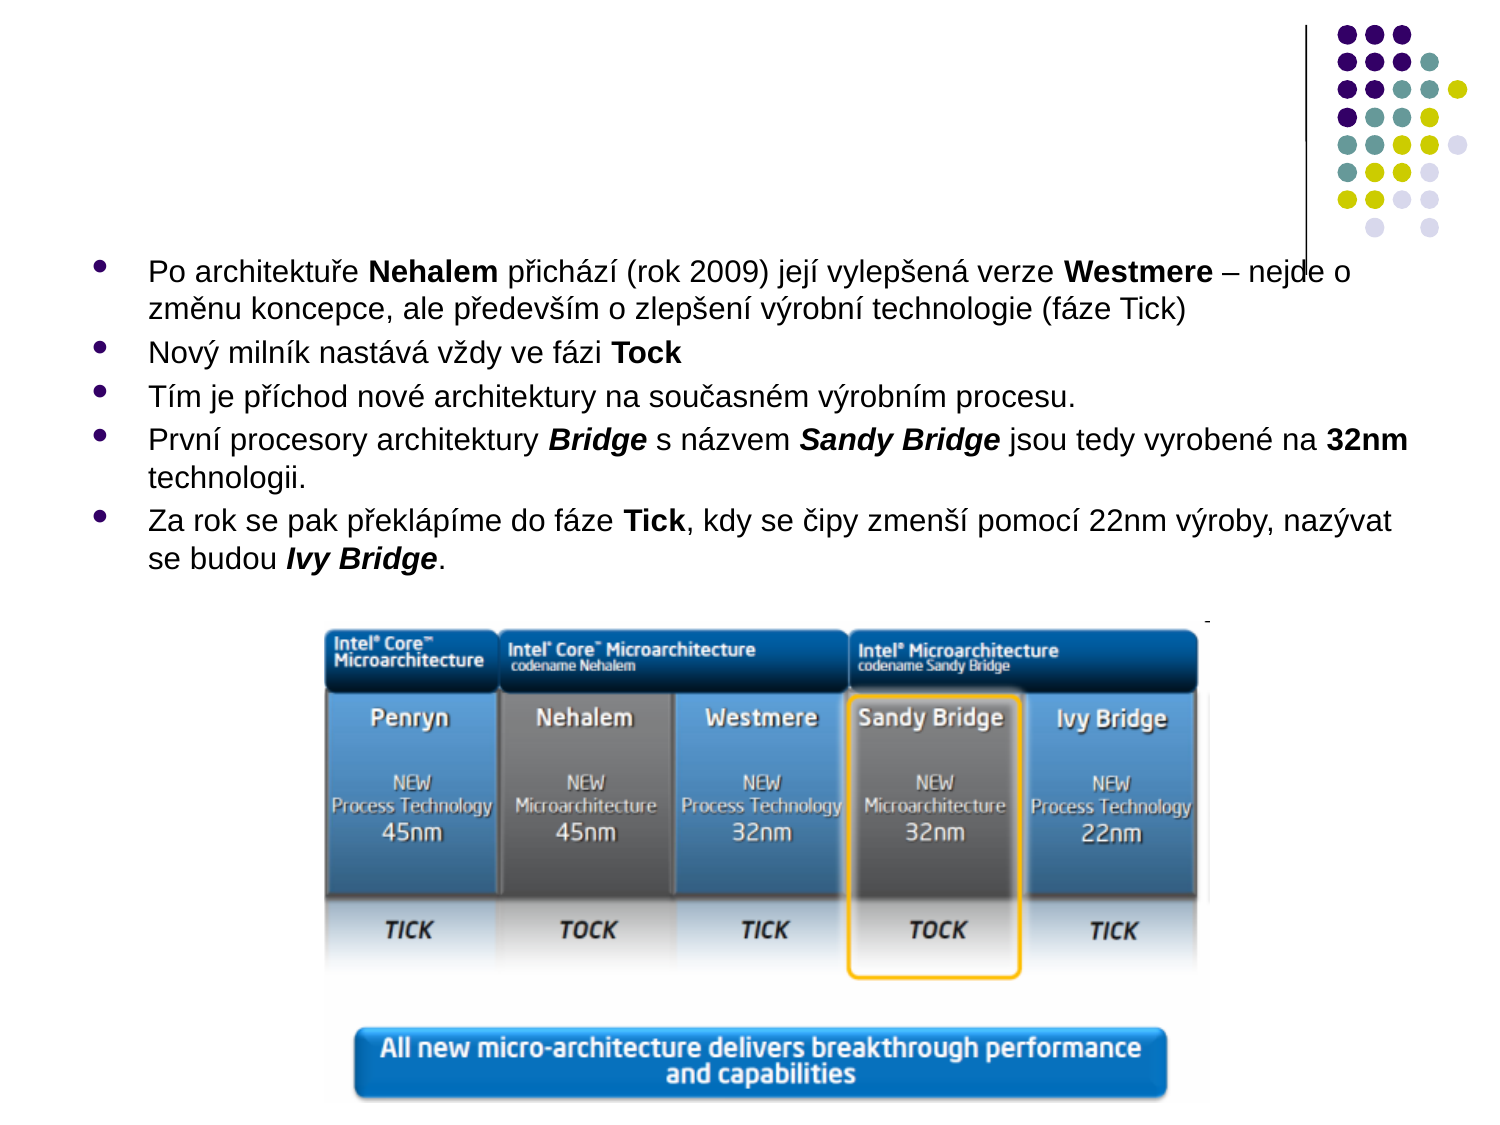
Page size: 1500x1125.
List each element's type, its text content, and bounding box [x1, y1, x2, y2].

list Po architektuře Nehalem přichází (rok 2009) její vylepšená verze Westmere – nejde o změnu koncepce, ale především o zlepšení výrobní technologie (fáze Tick) Nový milník nastává vždy ve fázi Tock Tím je příchod nové architektury na současném výrobním procesu. První procesory architektury Bridge s názvem Sandy Bridge jsou tedy vyrobené na 32nm technologii. Za rok se pak překlápíme do fáze Tick, kdy se čipy zmenší pomocí 22nm výroby, nazývat se budou Ivy Bridge. [76, 243, 1427, 804]
picture [324, 621, 1210, 1104]
